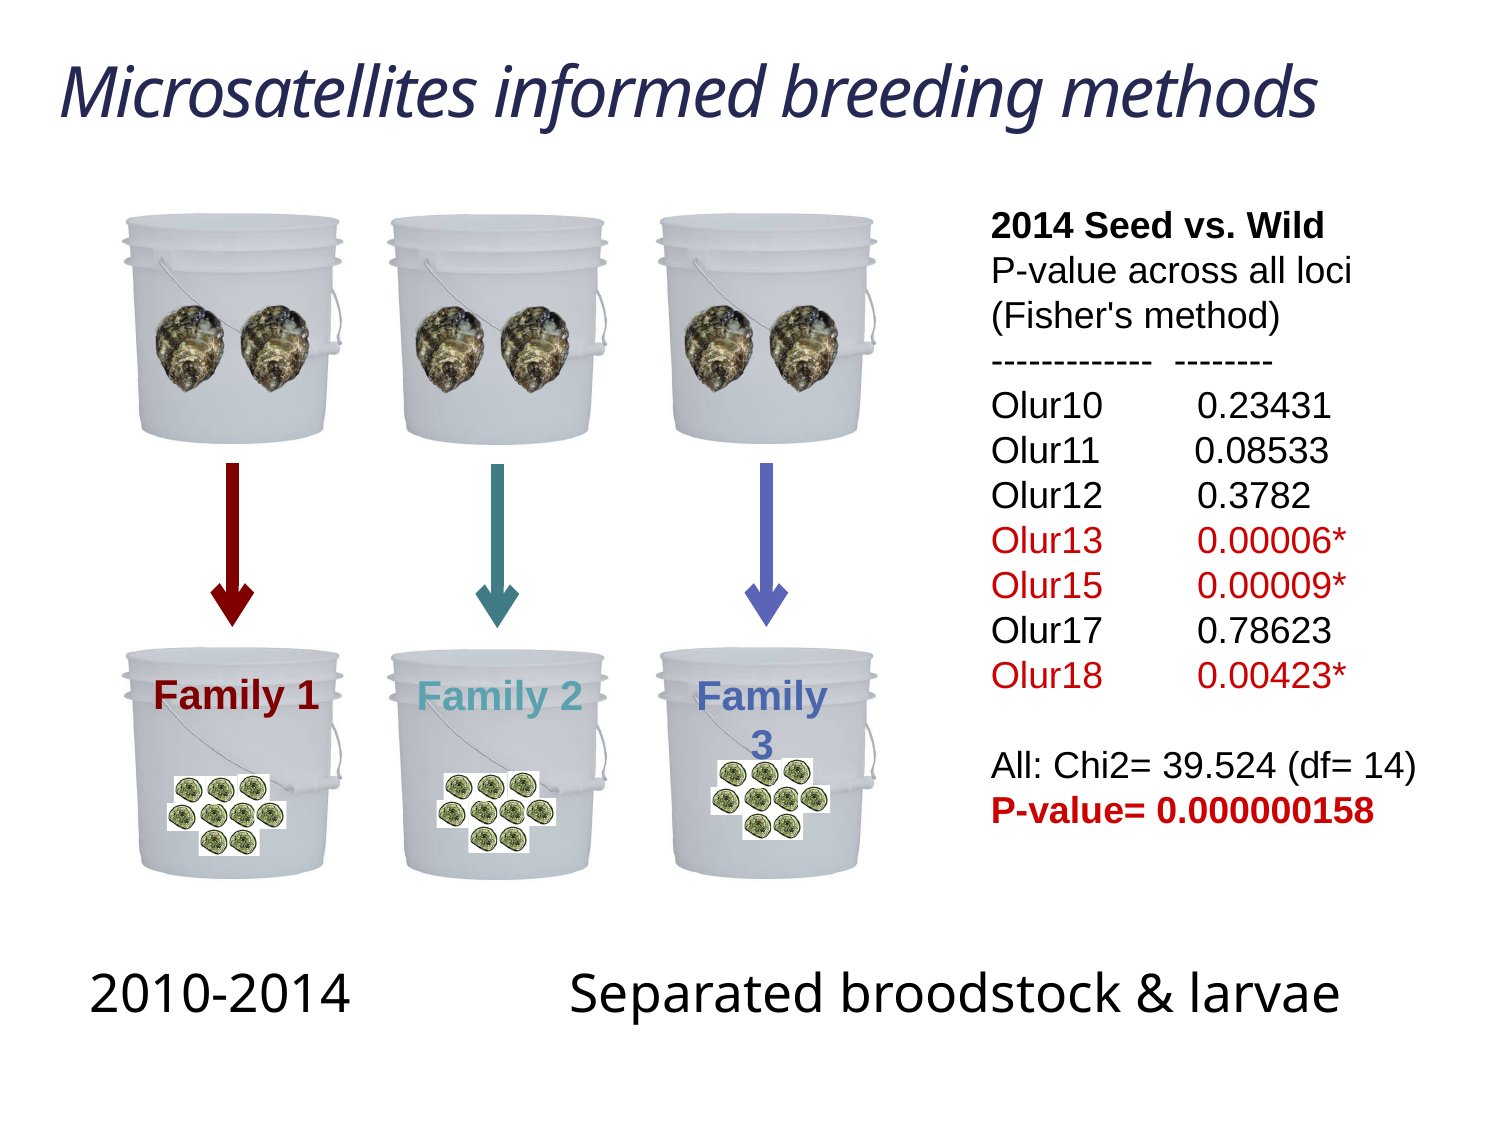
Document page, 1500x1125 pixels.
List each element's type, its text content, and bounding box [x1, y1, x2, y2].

text_box 2014 Seed vs. Wild P-value across all loci (Fisher's method) ------------- -------- Olur10 0.23431 Olur11 0.08533 Olur12 0.3782 Olur13 0.00006* Olur15 0.00009* Olur17 0.78623 Olur18 0.00423* All: Chi2= 39.524 (df= 14) P-value= 0.000000158 [976, 193, 1479, 838]
title Microsatellites informed breeding methods [43, 28, 1466, 150]
picture [96, 192, 902, 465]
picture [96, 626, 902, 899]
list 2010-2014 Separated broodstock & larvae [74, 951, 1436, 1071]
